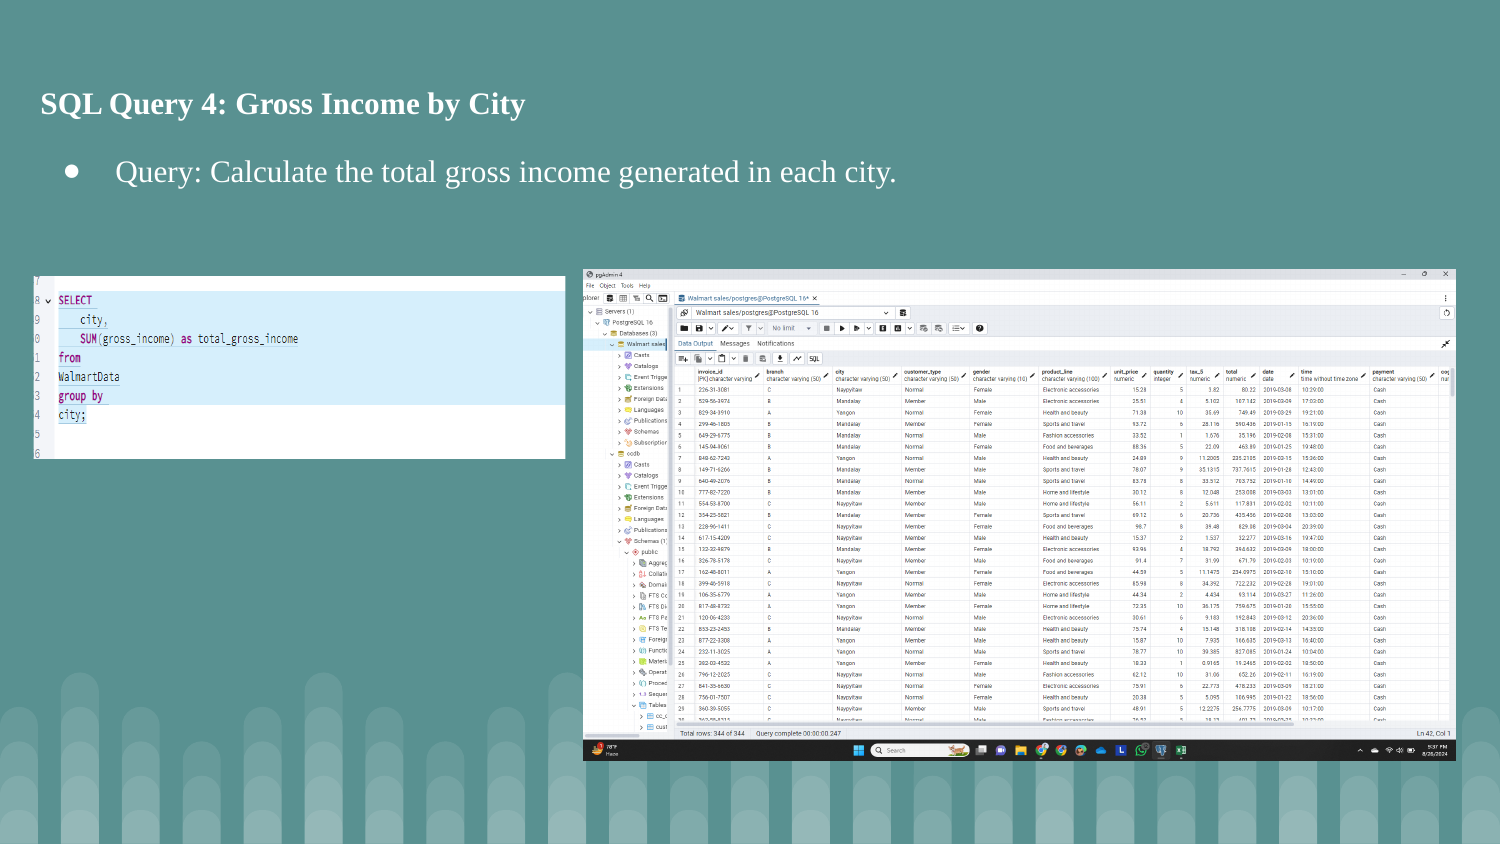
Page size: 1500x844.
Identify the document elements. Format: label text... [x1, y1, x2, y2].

title SQL Query 4: Gross Income by City Query: Calculate the total gross income generated in each city. [25, 42, 995, 225]
picture [583, 269, 1457, 761]
picture [33, 275, 566, 459]
